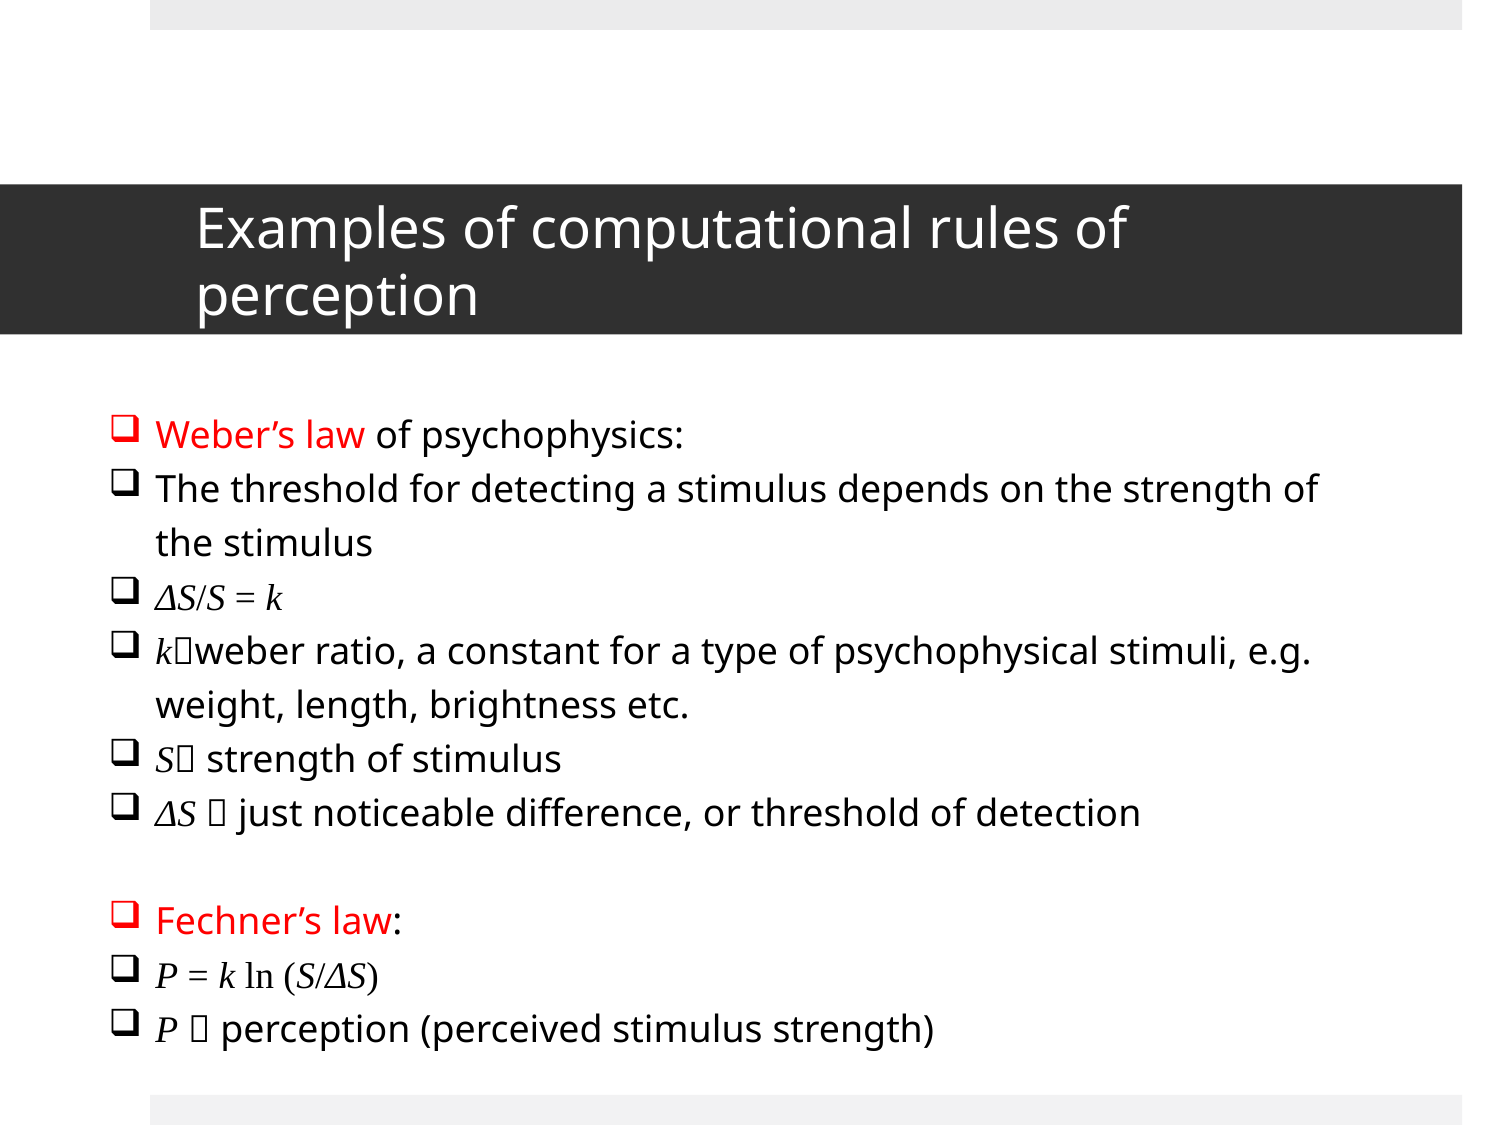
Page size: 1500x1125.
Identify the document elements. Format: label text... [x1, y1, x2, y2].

title Examples of computational rules of perception [0, 184, 1463, 335]
text_box Weber’s law of psychophysics: The threshold for detecting a stimulus depends on the strength of the stimulus ΔS/S = k kweber ratio, a constant for a type of psychophysical stimuli, e.g. weight, length, brightness etc. S strength of stimulus ΔS  just noticeable difference, or threshold of detection Fechner’s law: P = k ln (S/ΔS) P  perception (perceived stimulus strength) [93, 394, 1360, 1112]
